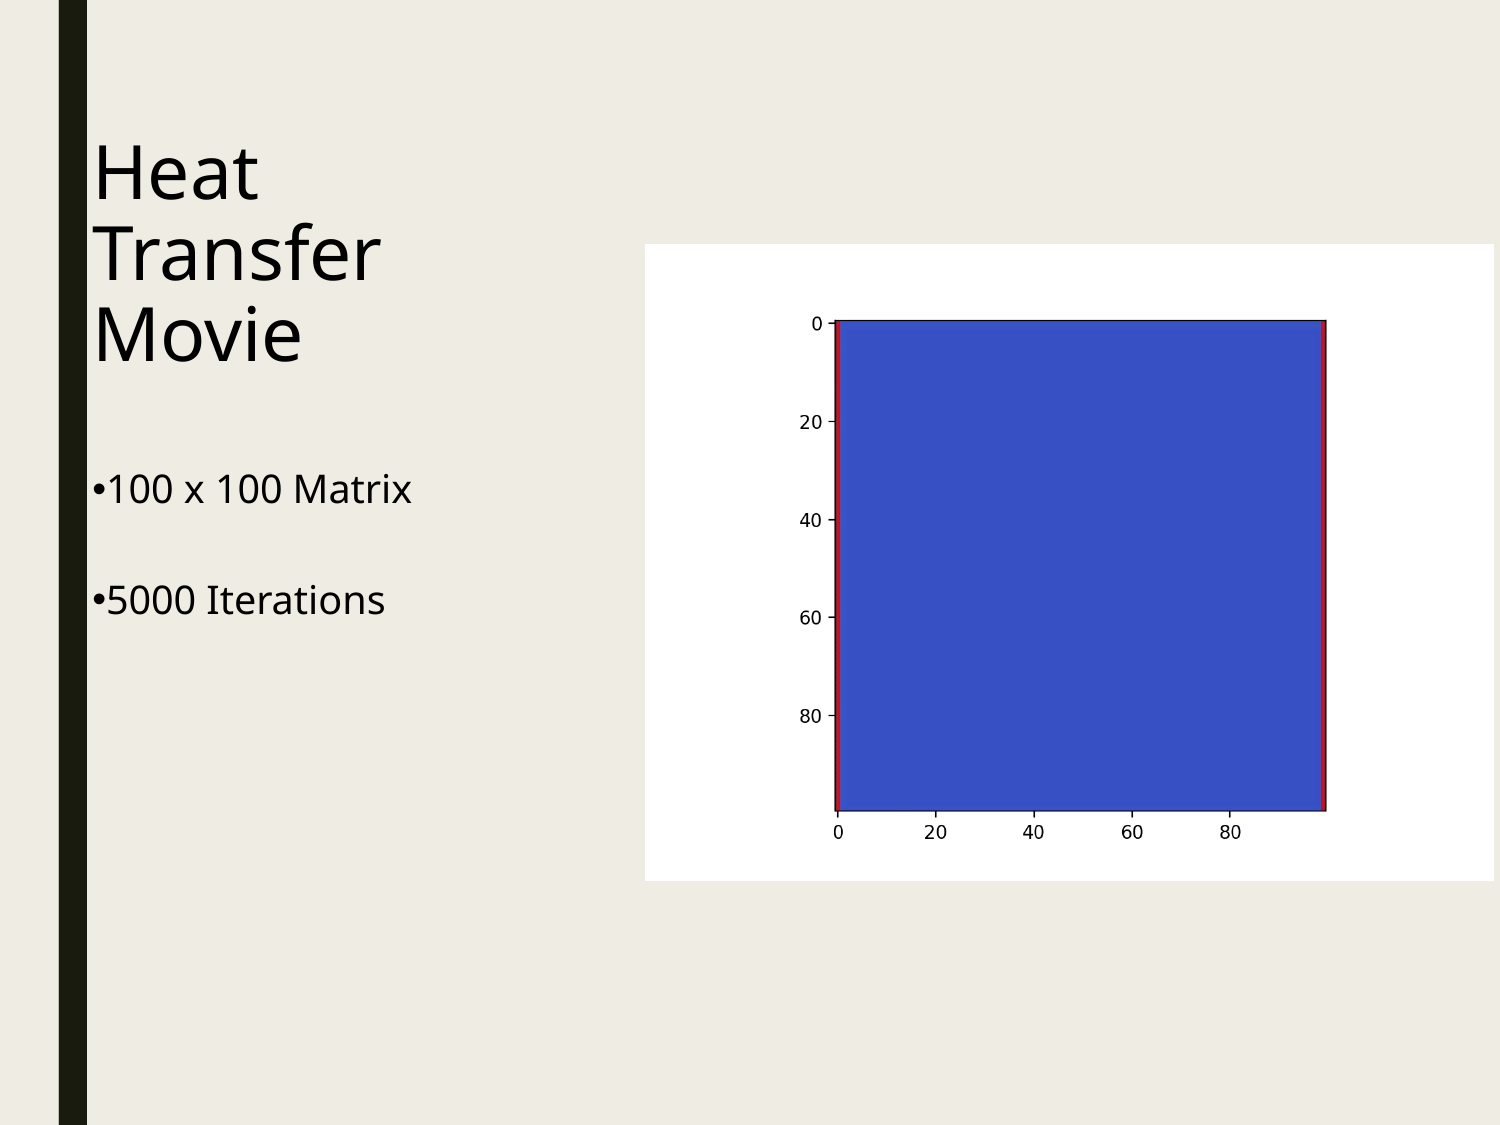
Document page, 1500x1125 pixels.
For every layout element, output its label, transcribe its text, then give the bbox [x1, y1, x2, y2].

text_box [644, 243, 1495, 881]
text_box 100 x 100 Matrix 5000 Iterations [77, 462, 500, 1022]
title Heat Transfer Movie [77, 102, 500, 385]
